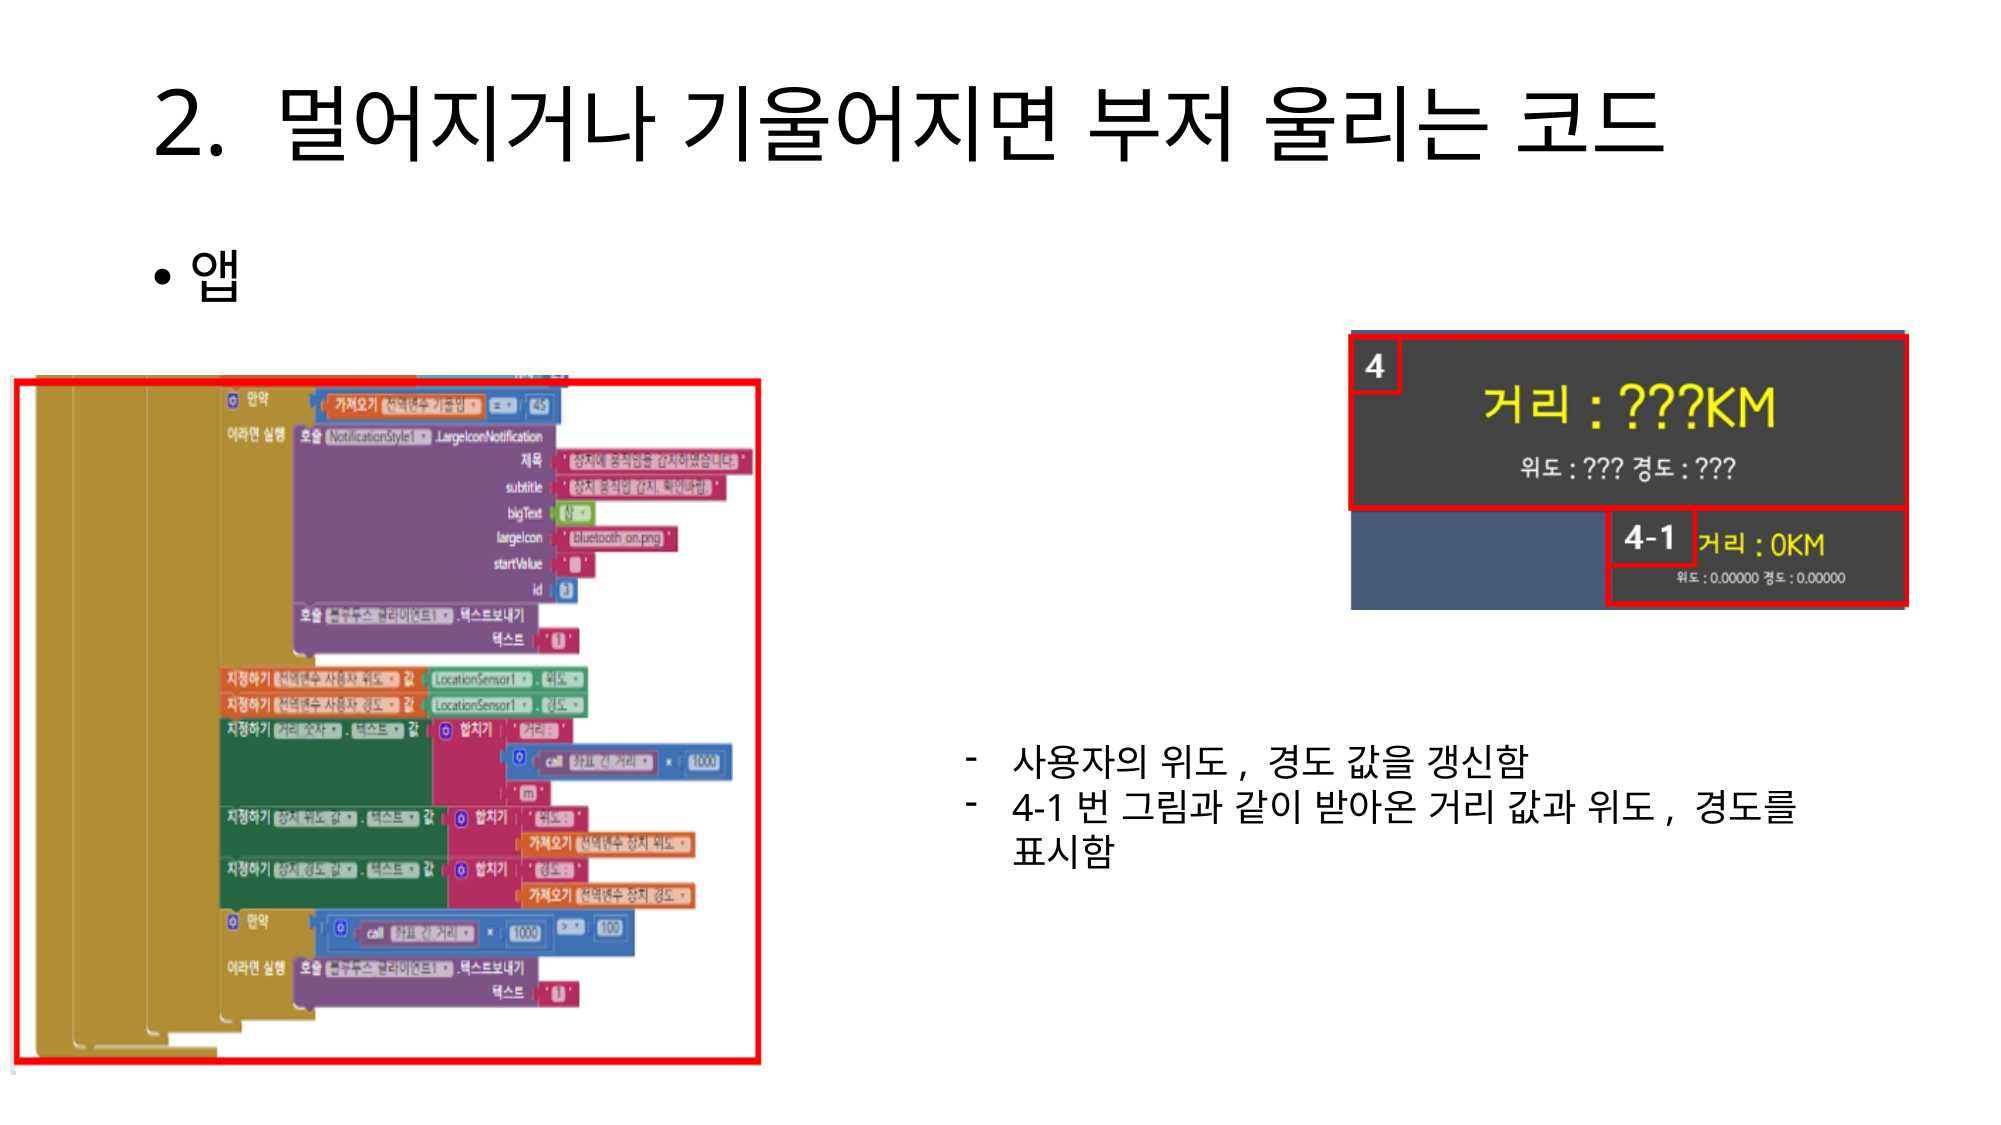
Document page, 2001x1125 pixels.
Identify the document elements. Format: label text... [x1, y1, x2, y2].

text_box 사용자의 위도, 경도 값을 갱신함 4-1번 그림과 같이 받아온 거리 값과 위도, 경도를 표시함 [875, 680, 1909, 927]
list 앱 [137, 240, 1863, 955]
picture [1347, 330, 1909, 610]
title 2. 멀어지거나 기울어지면 부저 울리는 코드 [137, 17, 1863, 235]
picture [10, 375, 767, 1075]
